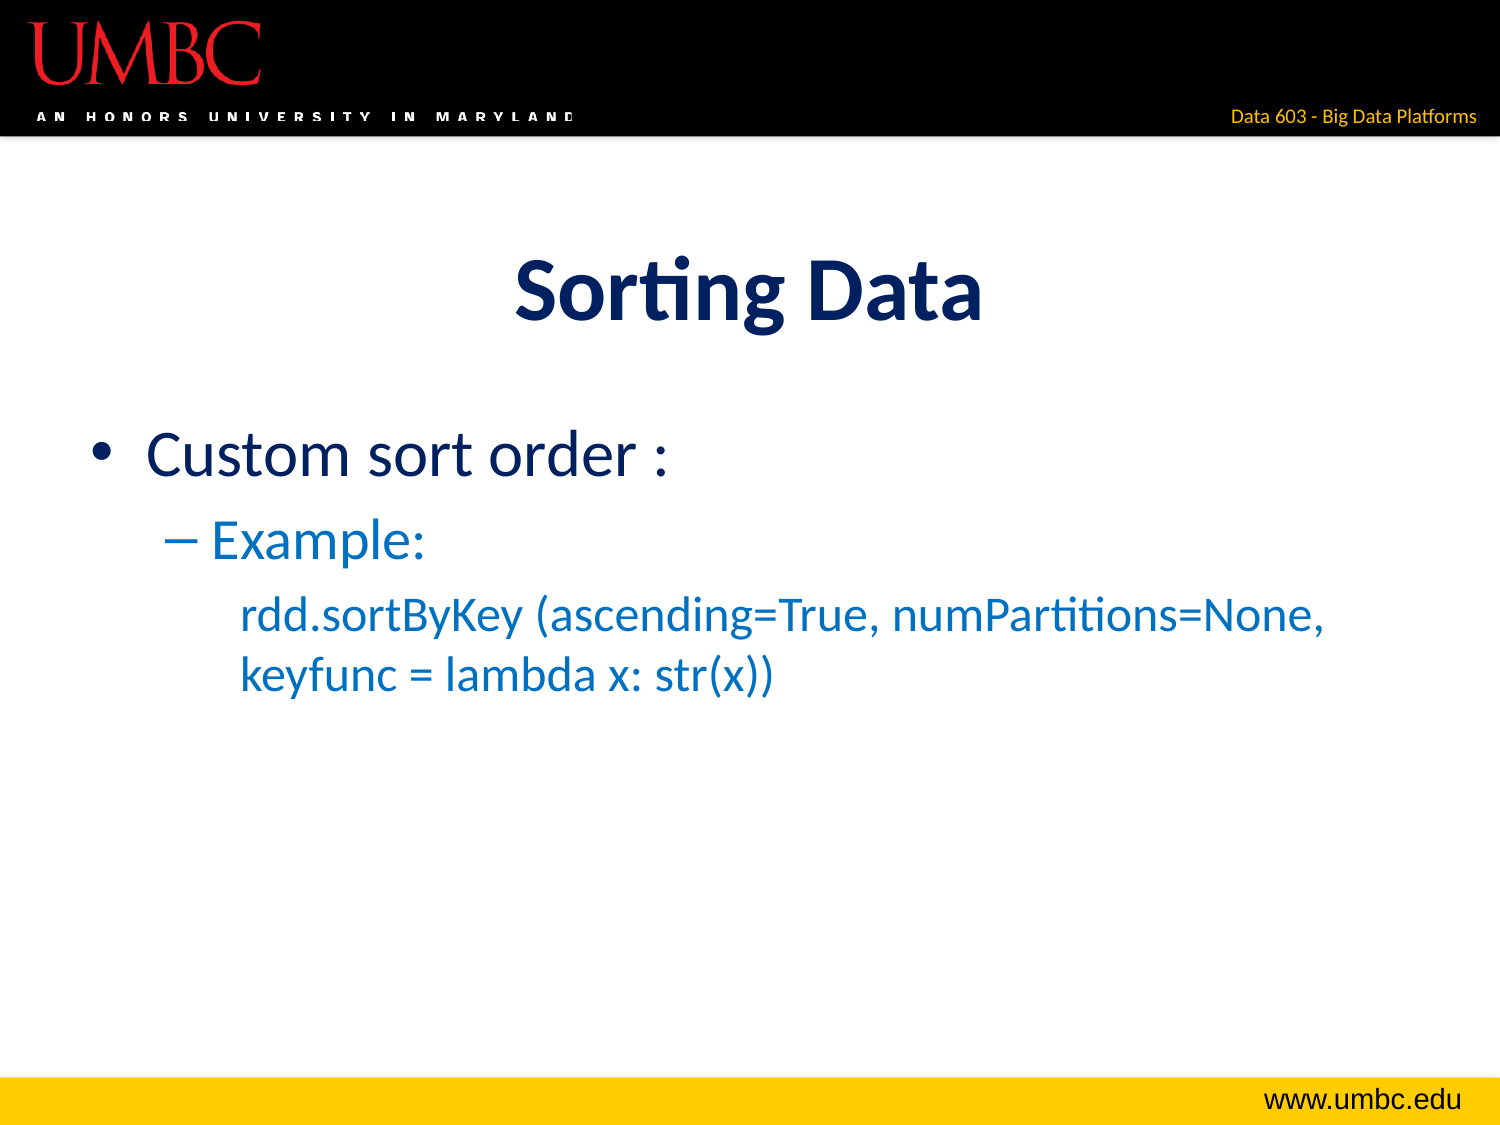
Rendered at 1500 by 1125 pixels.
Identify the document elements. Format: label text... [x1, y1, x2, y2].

title Sorting Data [75, 190, 1425, 378]
list Custom sort order : Example: rdd.sortByKey (ascending=True, numPartitions=None, keyfunc = lambda x: str(x)) [75, 402, 1425, 1005]
